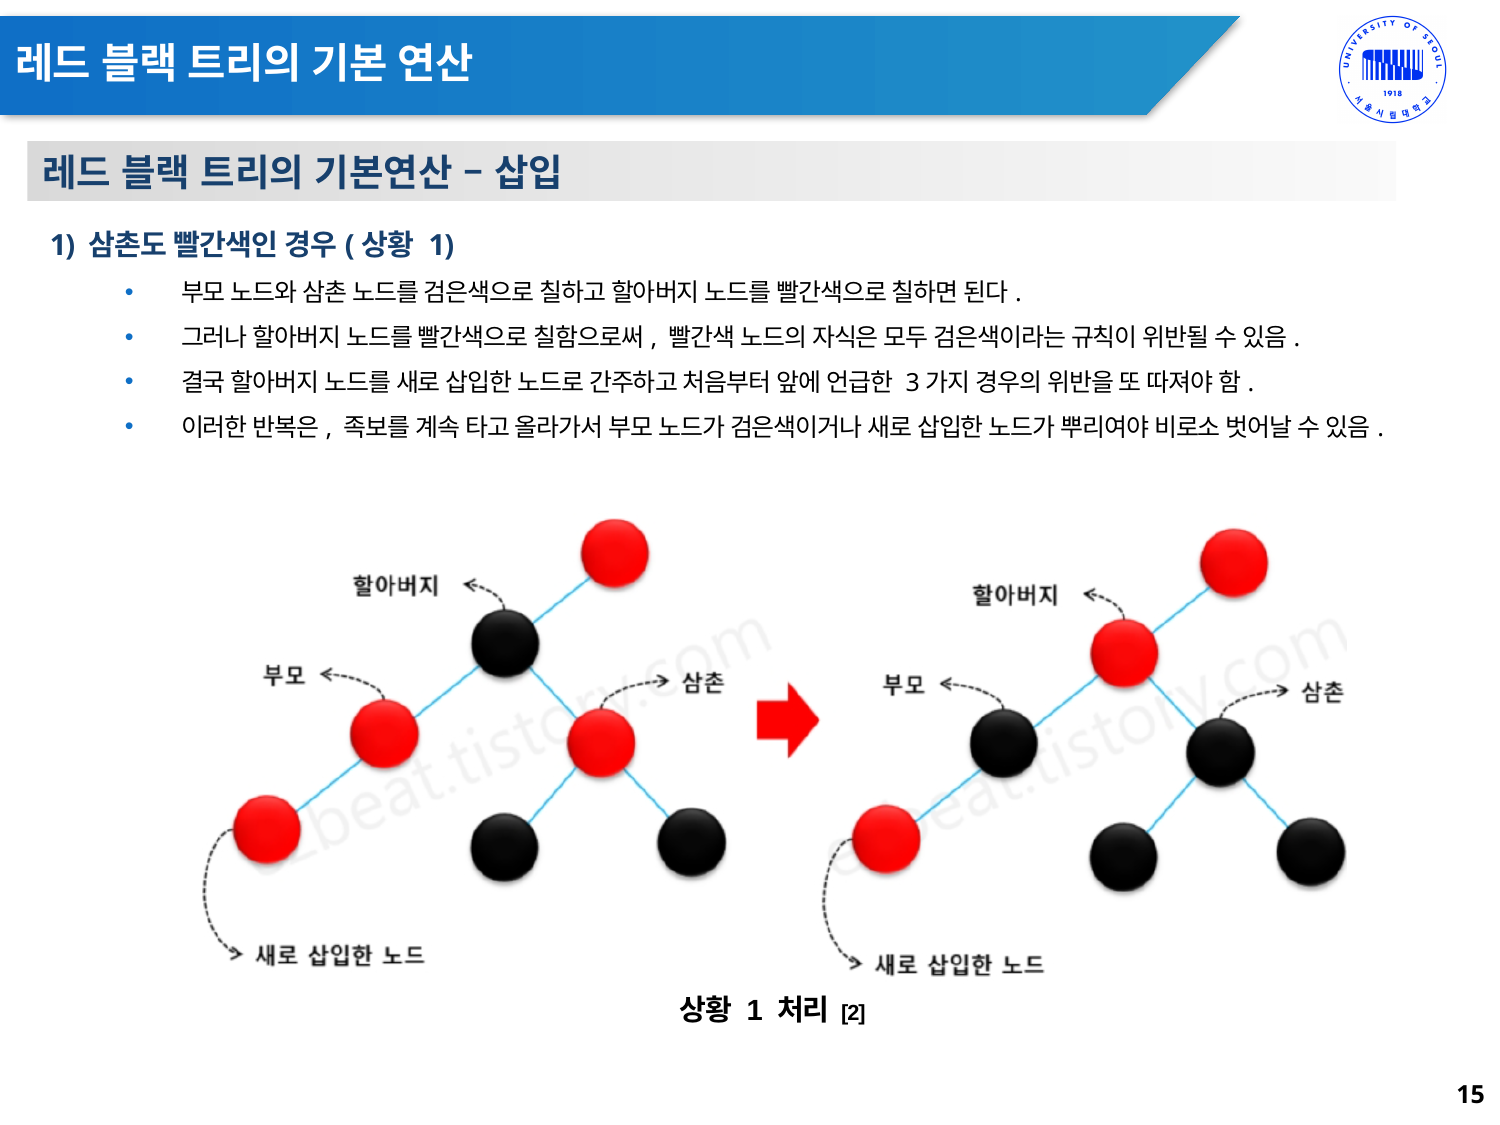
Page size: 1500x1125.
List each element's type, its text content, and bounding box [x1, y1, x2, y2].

slide_number 15 [1162, 1065, 1500, 1125]
title 레드 블랙 트리의 기본 연산 [0, 29, 1004, 101]
picture [1337, 15, 1447, 124]
picture [197, 510, 1348, 984]
text_box 1) 삼촌도 빨간색인 경우(상황 1) 부모 노드와 삼촌 노드를 검은색으로 칠하고 할아버지 노드를 빨간색으로 칠하면 된다. 그러나 할아버지 노드를 빨간색으로 칠함으로써, 빨간색 노드의 자식은 모두 검은색이라는 규칙이 위반될 수 있음. 결국 할아버지 노드를 새로 삽입한 노드로 간주하고 처음부터 앞에 언급한 3가지 경우의 위반을 또 따져야 함. 이러한 반복은, 족보를 계속 타고 올라가서 부모 노드가 검은색이거나 새로 삽입한 노드가 뿌리여야 비로소 벗어날 수 있음. [35, 201, 1453, 539]
text_box 상황 1 처리 [2] [301, 984, 1244, 1034]
text_box 레드 블랙 트리의 기본연산 – 삽입 [27, 141, 1397, 201]
